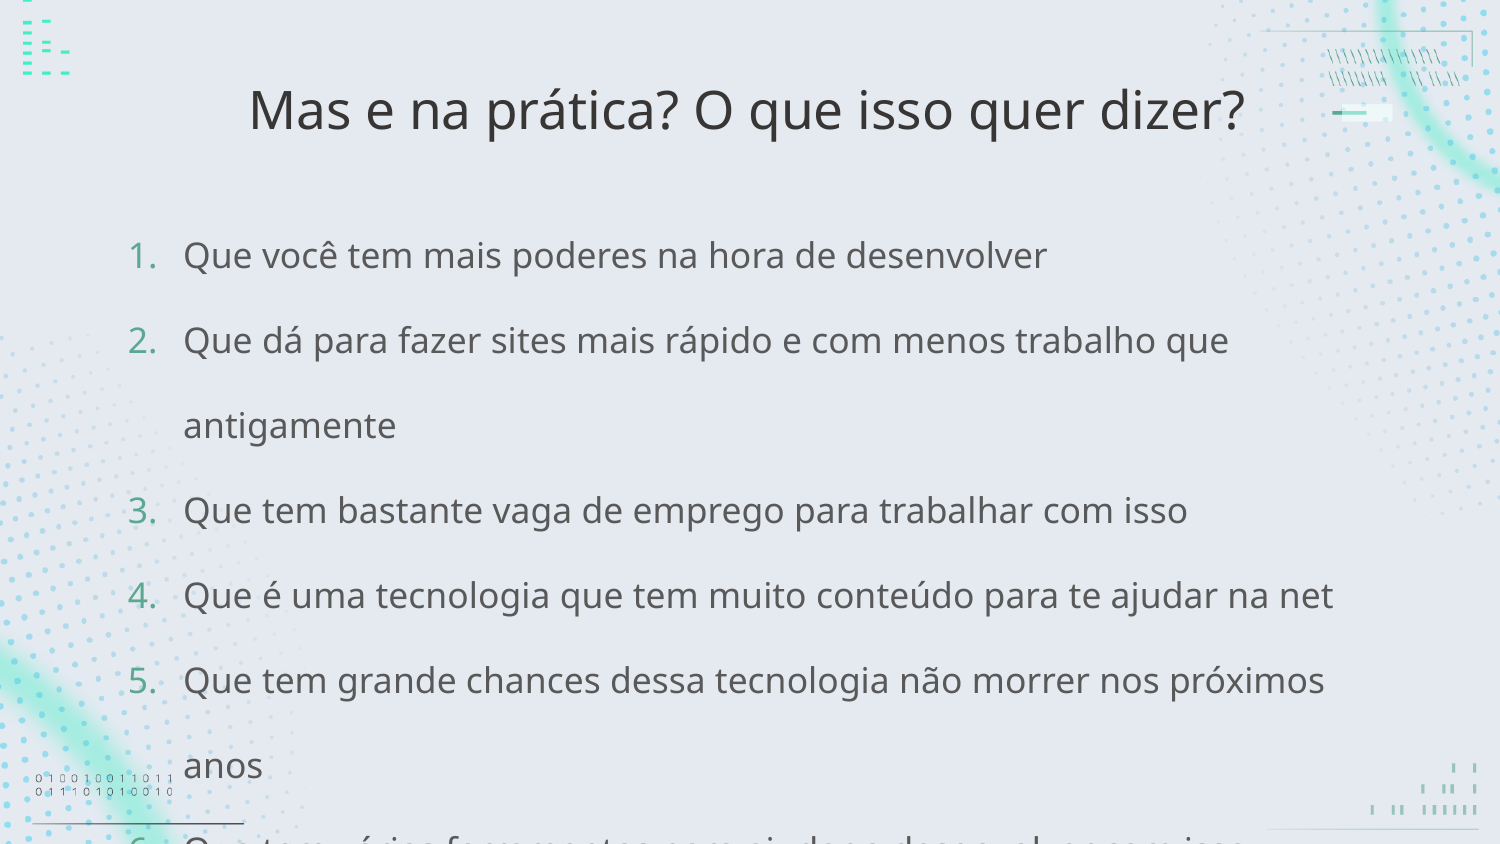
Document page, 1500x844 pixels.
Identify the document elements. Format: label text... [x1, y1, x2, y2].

title Mas e na prática? O que isso quer dizer? [90, 62, 1404, 156]
list Que você tem mais poderes na hora de desenvolver Que dá para fazer sites mais rápido e com menos trabalho que antigamente Que tem bastante vaga de emprego para trabalhar com isso Que é uma tecnologia que tem muito conteúdo para te ajudar na net Que tem grande chances dessa tecnologia não morrer nos próximos anos Que tem várias ferramentas para ajudar a desenvolver com isso [93, 175, 1407, 618]
picture [0, 0, 1500, 844]
